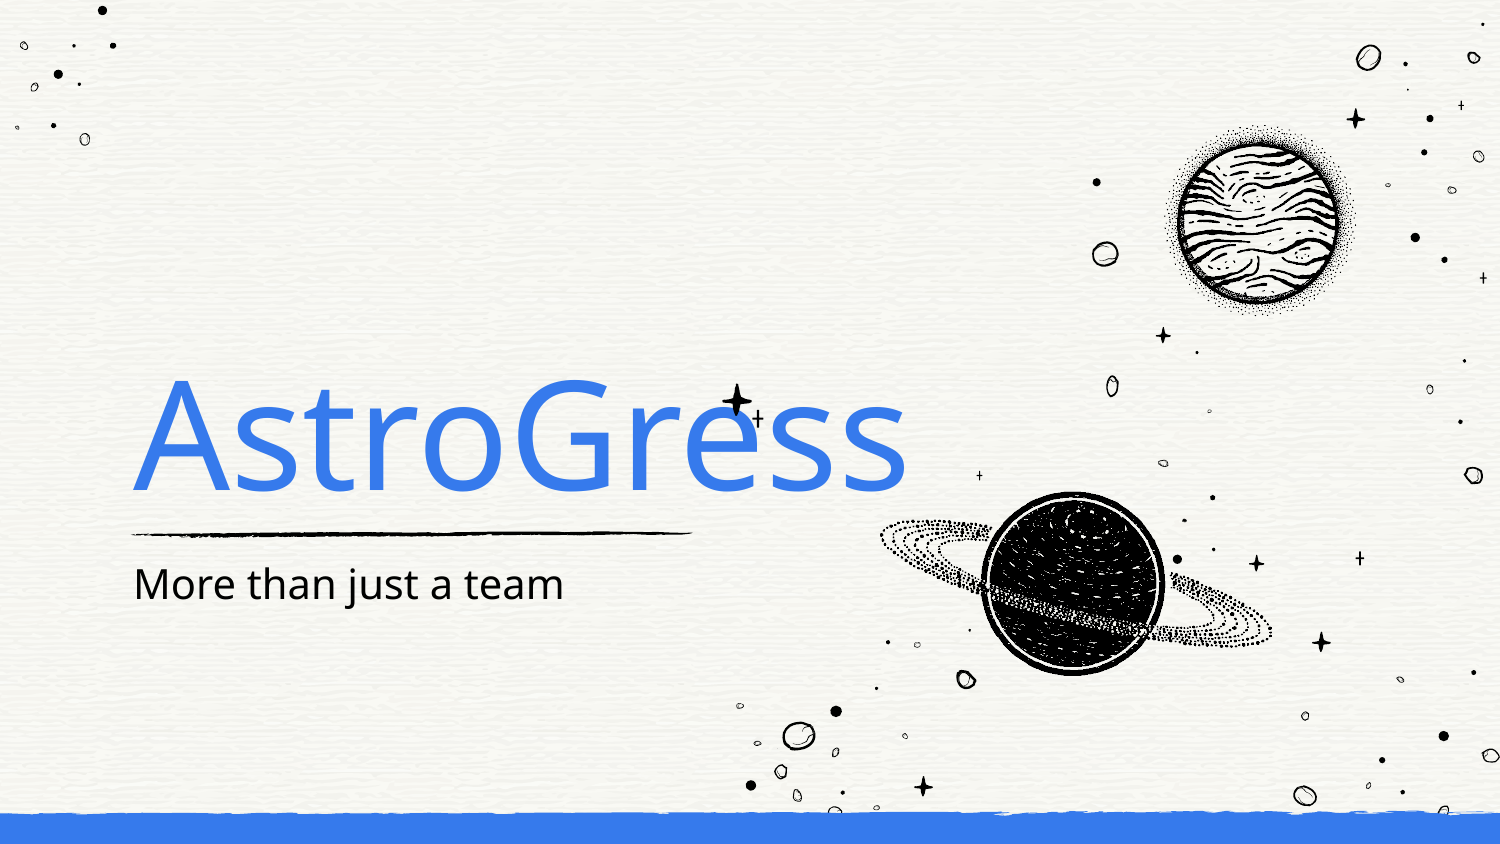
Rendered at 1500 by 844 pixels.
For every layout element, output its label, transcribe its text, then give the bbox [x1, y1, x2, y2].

title AstroGress [118, 151, 977, 536]
text_box [130, 531, 693, 538]
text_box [721, 383, 764, 429]
picture [1485, 750, 1498, 761]
picture [0, 0, 1500, 815]
picture [830, 808, 841, 813]
subtitle More than just a team [118, 542, 663, 680]
